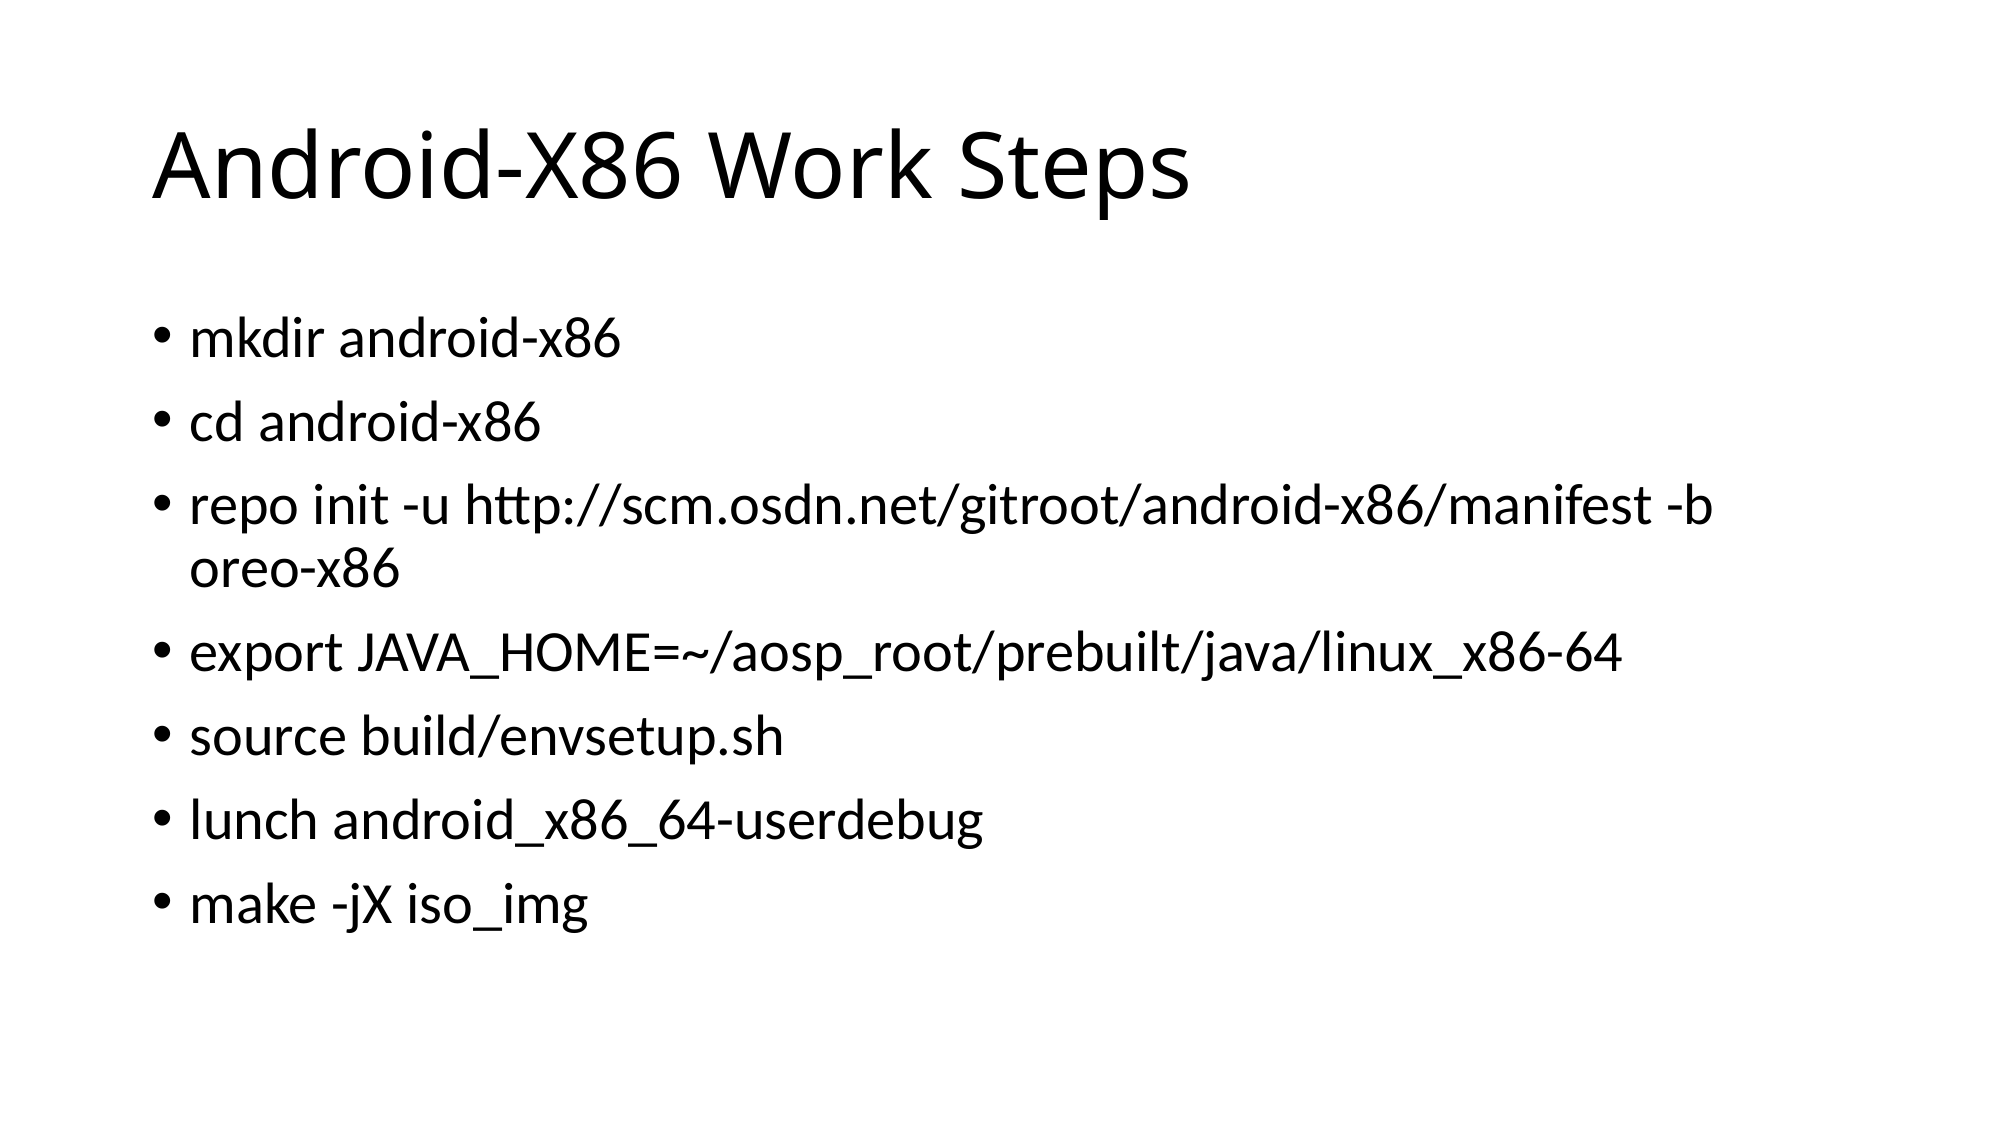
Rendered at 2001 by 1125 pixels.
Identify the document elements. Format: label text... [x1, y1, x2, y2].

title Android-X86 Work Steps [137, 59, 1863, 278]
list mkdir android-x86 cd android-x86 repo init -u http://scm.osdn.net/gitroot/android-x86/manifest -b oreo-x86 export JAVA_HOME=~/aosp_root/prebuilt/java/linux_x86-64 source build/envsetup.sh lunch android_x86_64-userdebug make -jX iso_img [137, 299, 1863, 1014]
